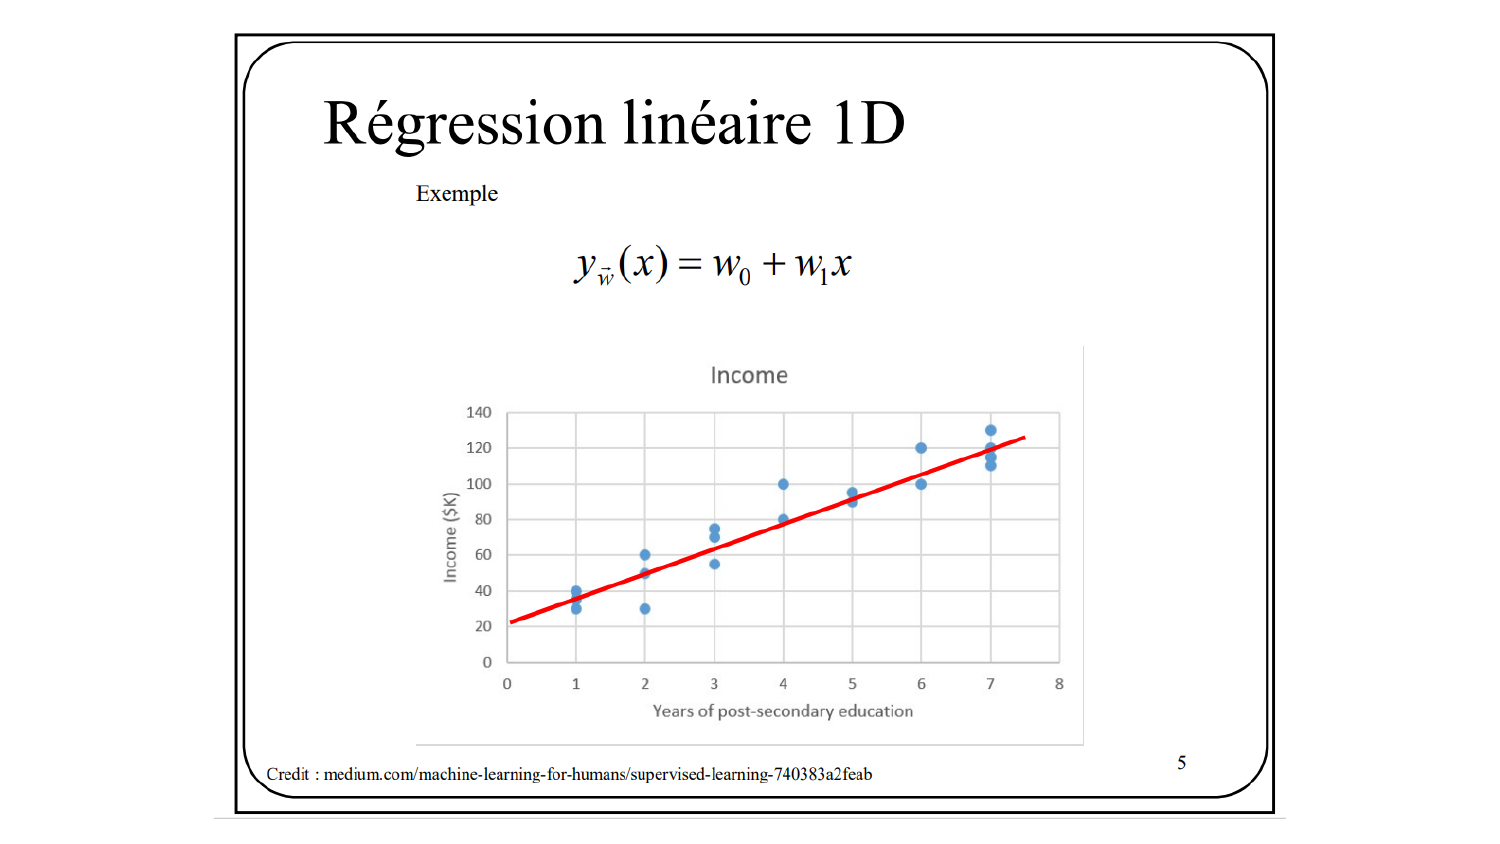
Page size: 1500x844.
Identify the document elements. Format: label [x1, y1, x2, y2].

picture [214, 24, 1286, 819]
